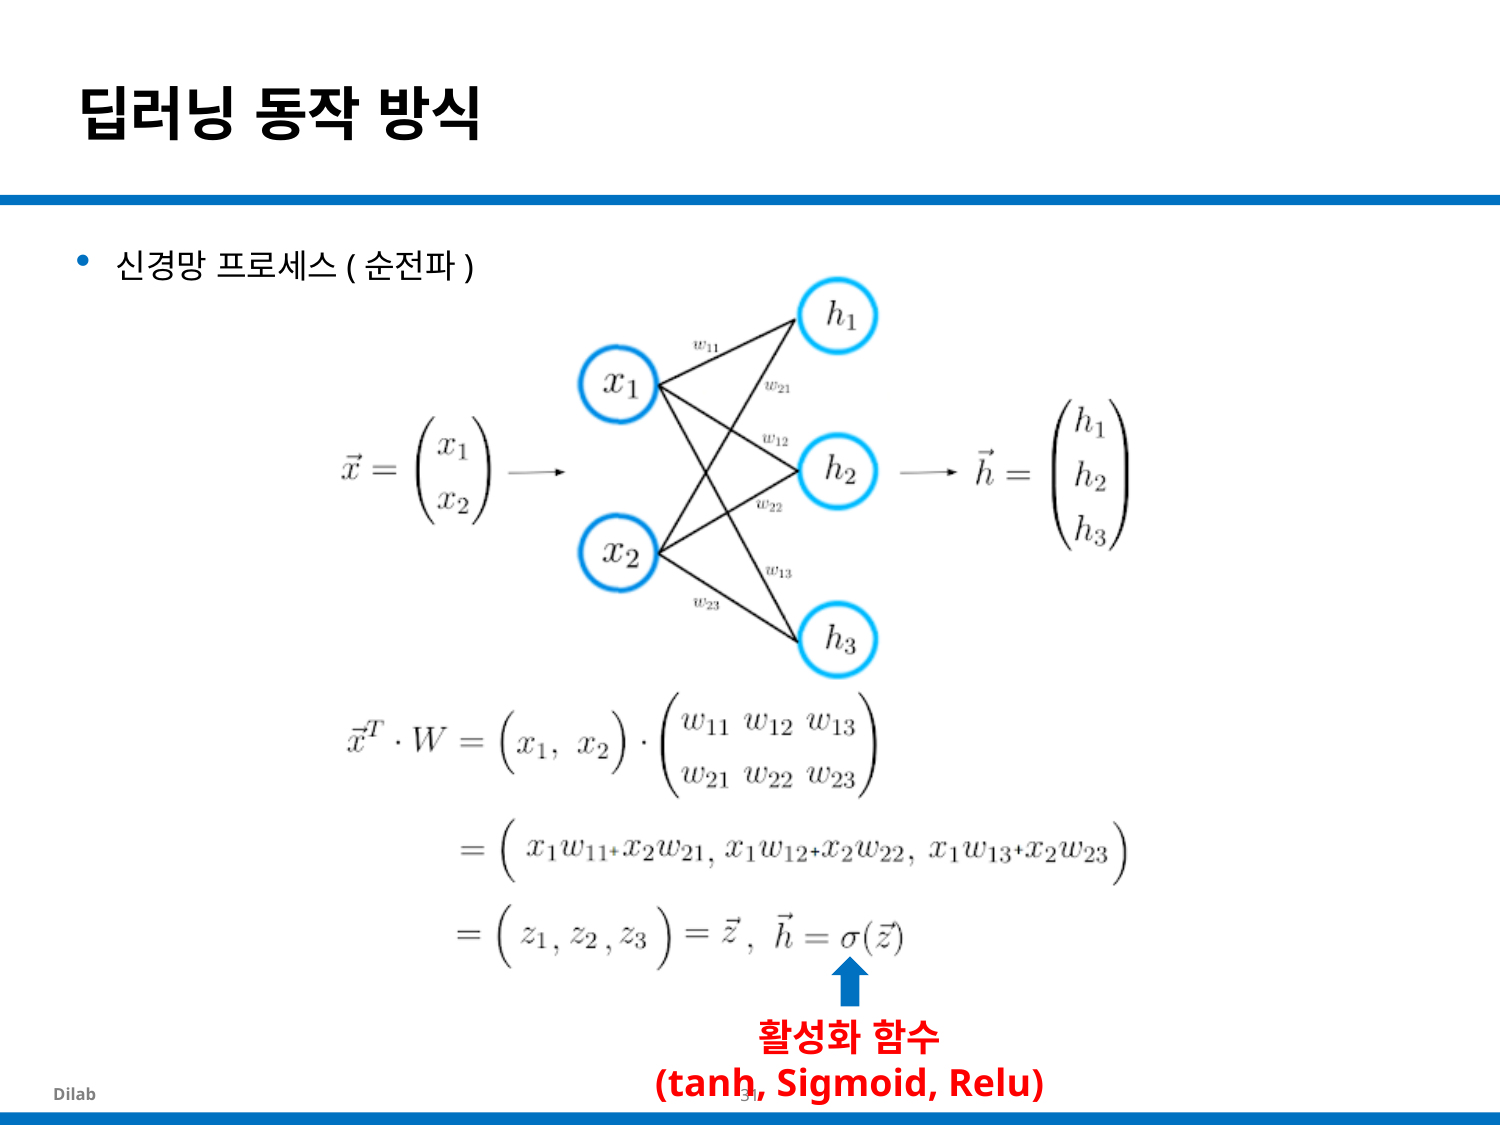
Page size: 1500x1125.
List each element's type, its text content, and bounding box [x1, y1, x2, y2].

text_box 활성화 함수 (tanh, Sigmoid, Relu) [612, 1006, 1088, 1112]
list 신경망 프로세스(순전파) [62, 237, 1413, 1075]
picture [336, 274, 1138, 976]
text_box [838, 984, 862, 1009]
title 딥러닝 동작 방식 [62, 62, 1413, 163]
